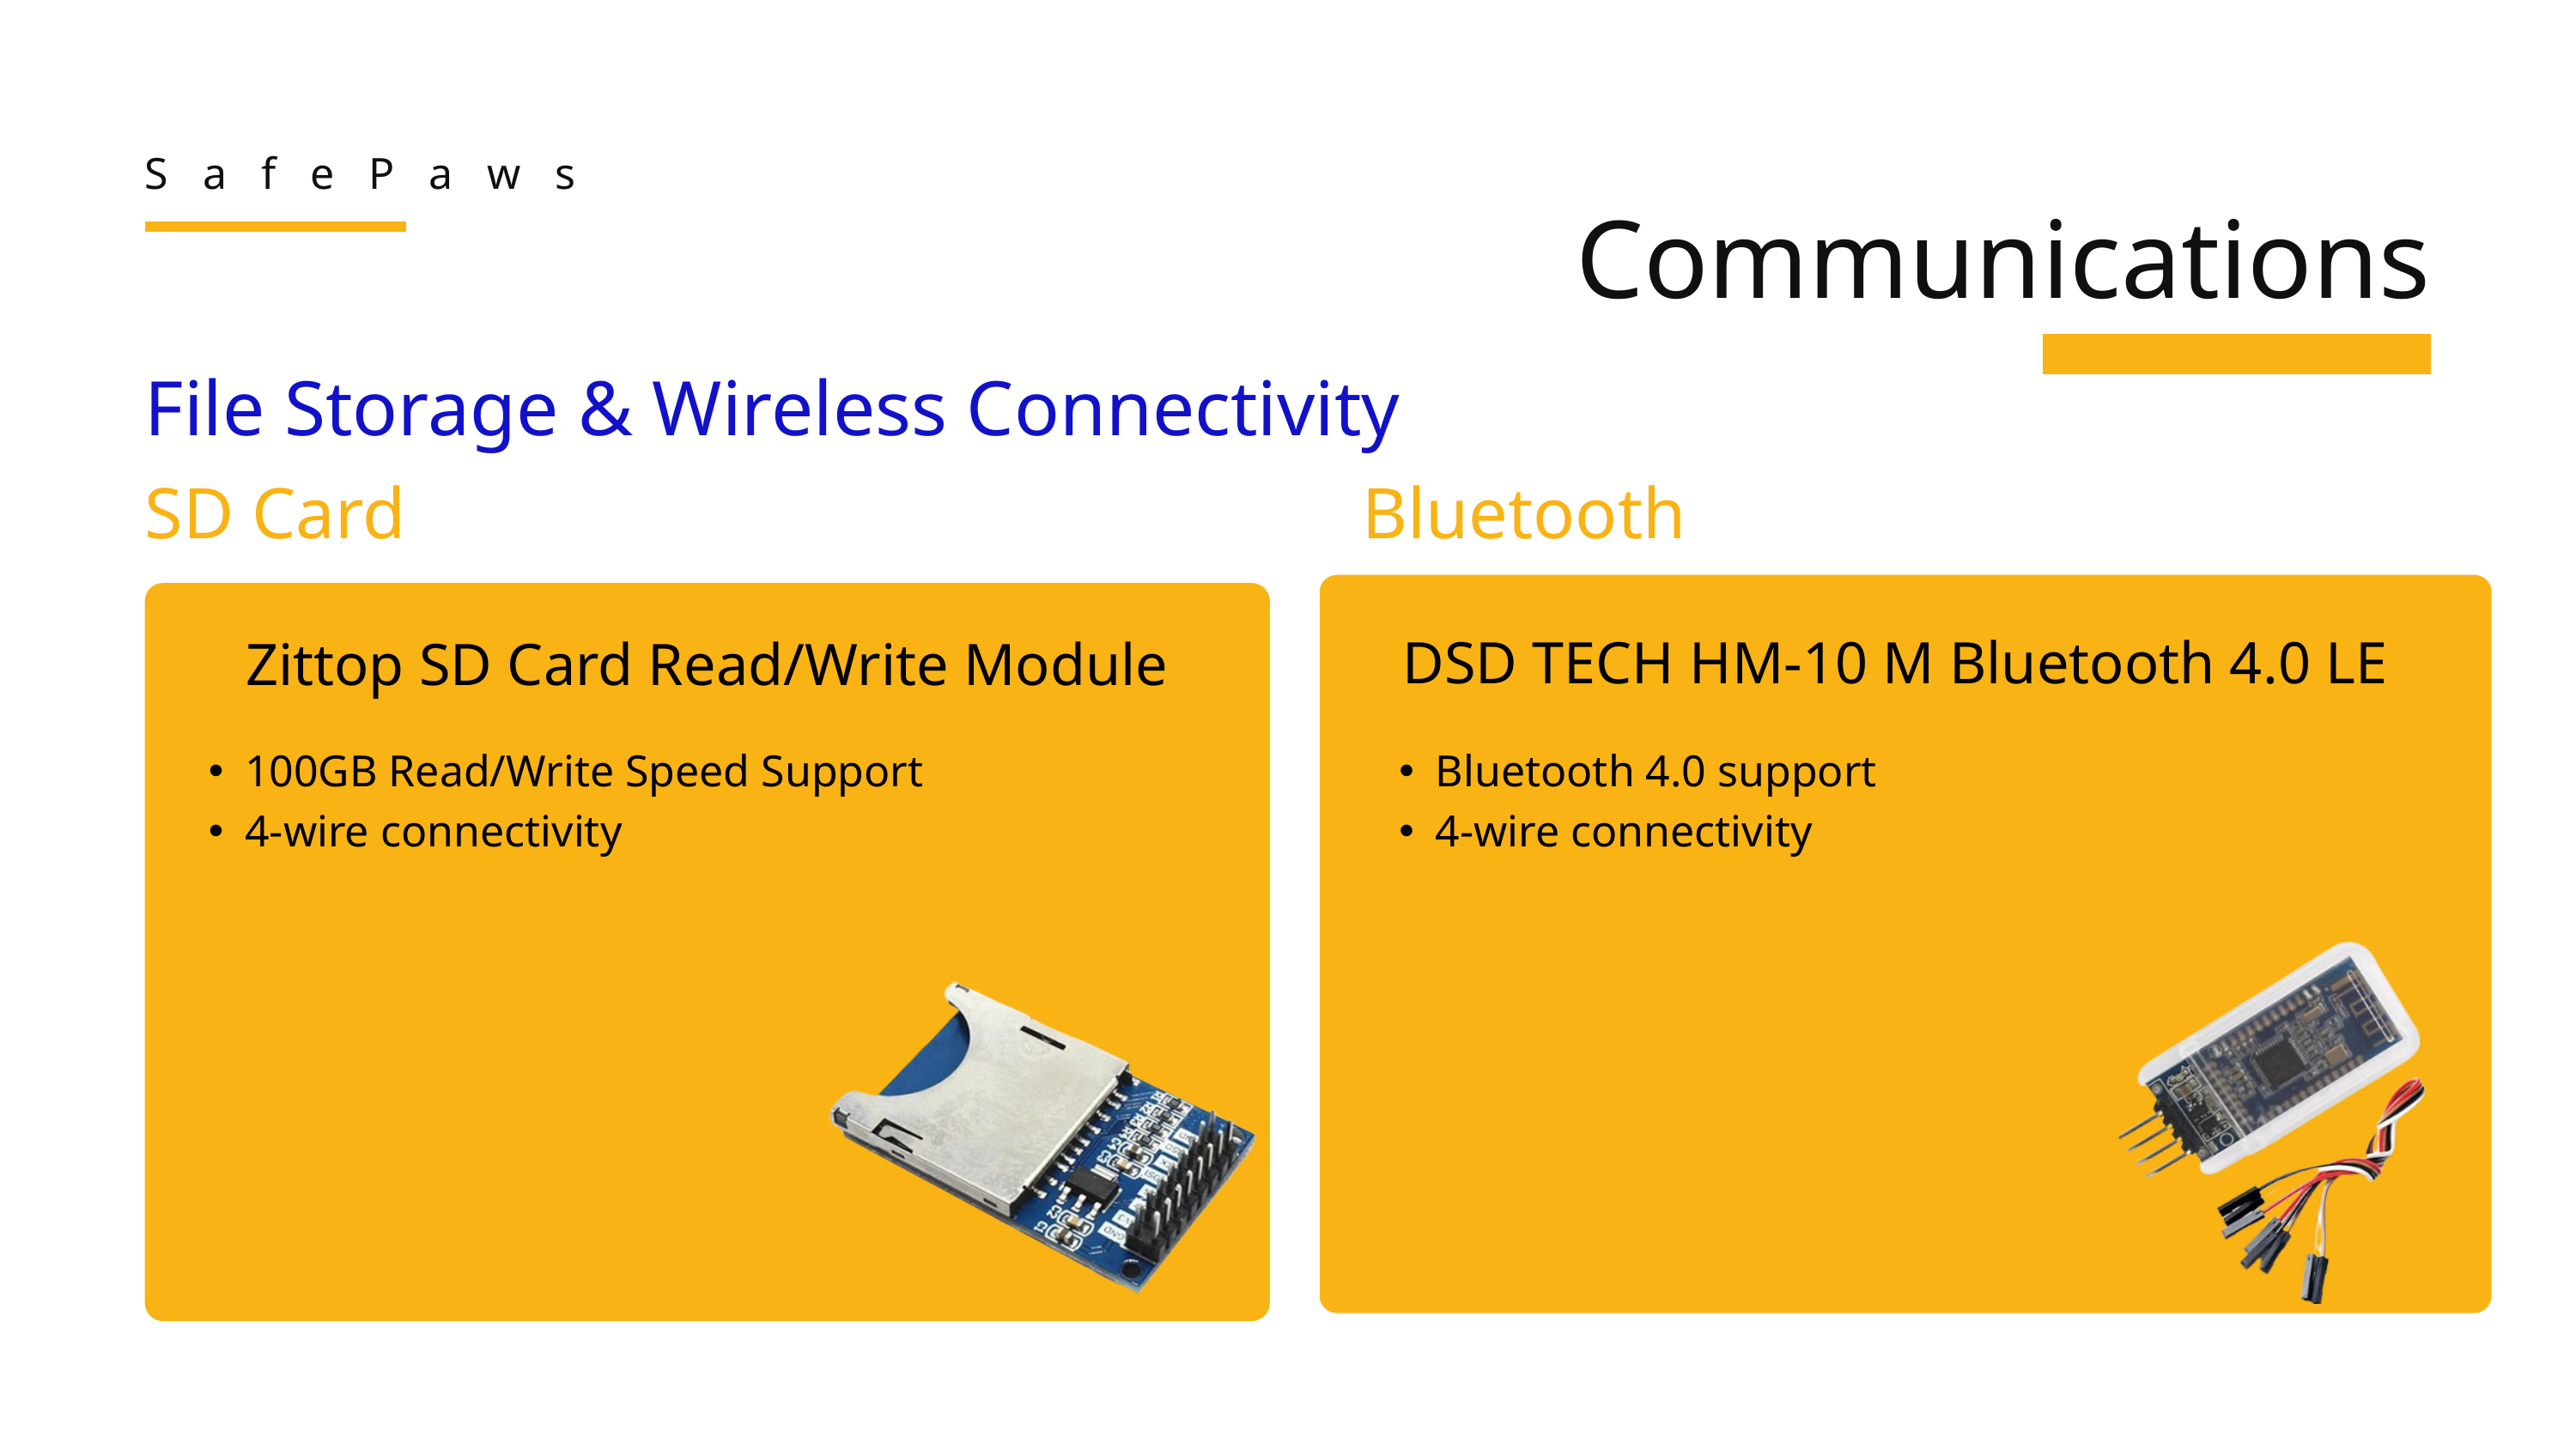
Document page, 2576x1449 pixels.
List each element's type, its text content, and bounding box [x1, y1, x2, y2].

text_box SafePaws [144, 137, 778, 198]
text_box SD Card [144, 487, 1054, 553]
text_box File Storage & Wireless Connectivity [144, 380, 1817, 452]
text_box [2042, 333, 2432, 375]
text_box Bluetooth [1362, 487, 2271, 553]
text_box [144, 221, 407, 232]
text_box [144, 582, 1271, 1322]
text_box Communications [1380, 169, 2432, 320]
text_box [1319, 574, 2492, 1313]
